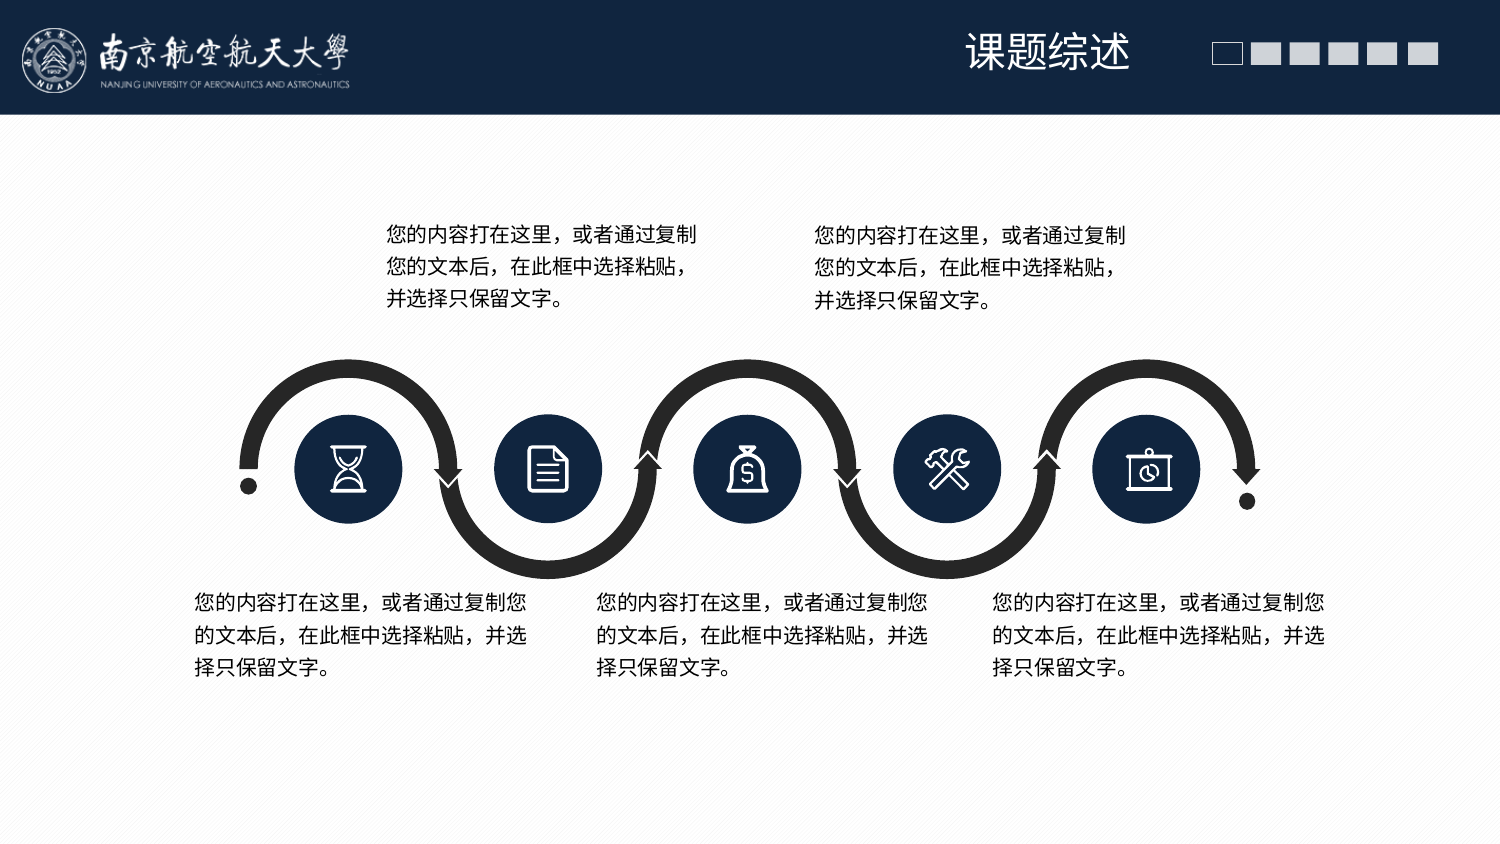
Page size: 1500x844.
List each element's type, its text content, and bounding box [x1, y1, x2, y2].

text_box [1239, 492, 1256, 510]
text_box [1125, 447, 1173, 491]
text_box [494, 414, 603, 524]
text_box [893, 414, 1002, 524]
text_box [439, 453, 662, 580]
text_box [527, 445, 569, 493]
text_box 您的内容打在这里，或者通过复制您的文本后，在此框中选择粘贴，并选择只保留文字。 [992, 582, 1326, 680]
text_box [638, 359, 862, 485]
text_box [1038, 359, 1261, 485]
text_box [239, 359, 463, 485]
text_box [924, 447, 970, 491]
text_box [726, 445, 769, 493]
list 课题综述 [532, 18, 1147, 94]
text_box 您的内容打在这里，或者通过复制您的文本后，在此框中选择粘贴，并选择只保留文字。 [814, 215, 1131, 313]
text_box [240, 477, 257, 495]
text_box [693, 414, 802, 524]
text_box [838, 453, 1062, 580]
text_box [329, 445, 367, 493]
text_box 您的内容打在这里，或者通过复制您的文本后，在此框中选择粘贴，并选择只保留文字。 [596, 582, 930, 680]
text_box [294, 414, 403, 524]
picture [22, 28, 351, 93]
text_box 您的内容打在这里，或者通过复制您的文本后，在此框中选择粘贴，并选择只保留文字。 [194, 582, 528, 680]
text_box [1092, 414, 1201, 524]
text_box 您的内容打在这里，或者通过复制您的文本后，在此框中选择粘贴，并选择只保留文字。 [385, 213, 710, 312]
